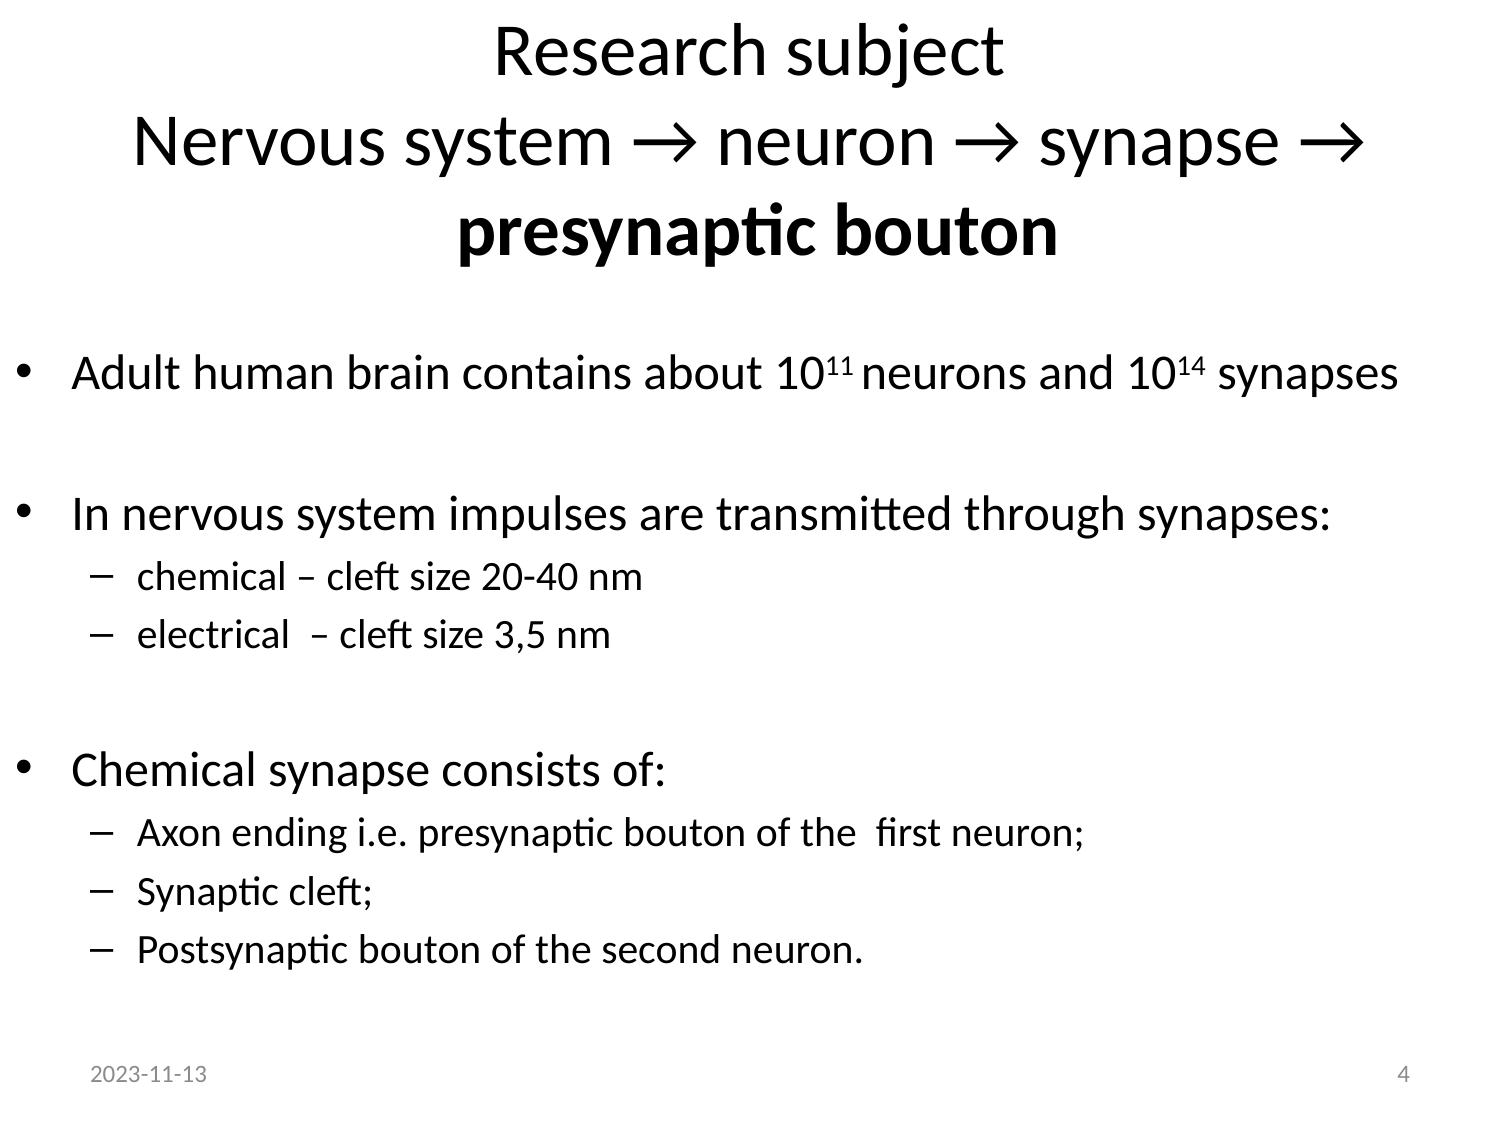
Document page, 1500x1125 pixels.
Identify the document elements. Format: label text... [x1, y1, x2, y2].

slide_number 4 [1074, 1042, 1425, 1103]
title Research subject Nervous system → neuron → synapse → presynaptic bouton [0, 0, 1500, 262]
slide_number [75, 1042, 425, 1103]
list Adult human brain contains about 1011 neurons and 1014 synapses In nervous system impulses are transmitted through synapses: chemical – cleft size 20-40 nm electrical – cleft size 3,5 nm Chemical synapse consists of: Axon ending i.e. presynaptic bouton of the first neuron; Synaptic cleft; Postsynaptic bouton of the second neuron. [0, 262, 1500, 1006]
